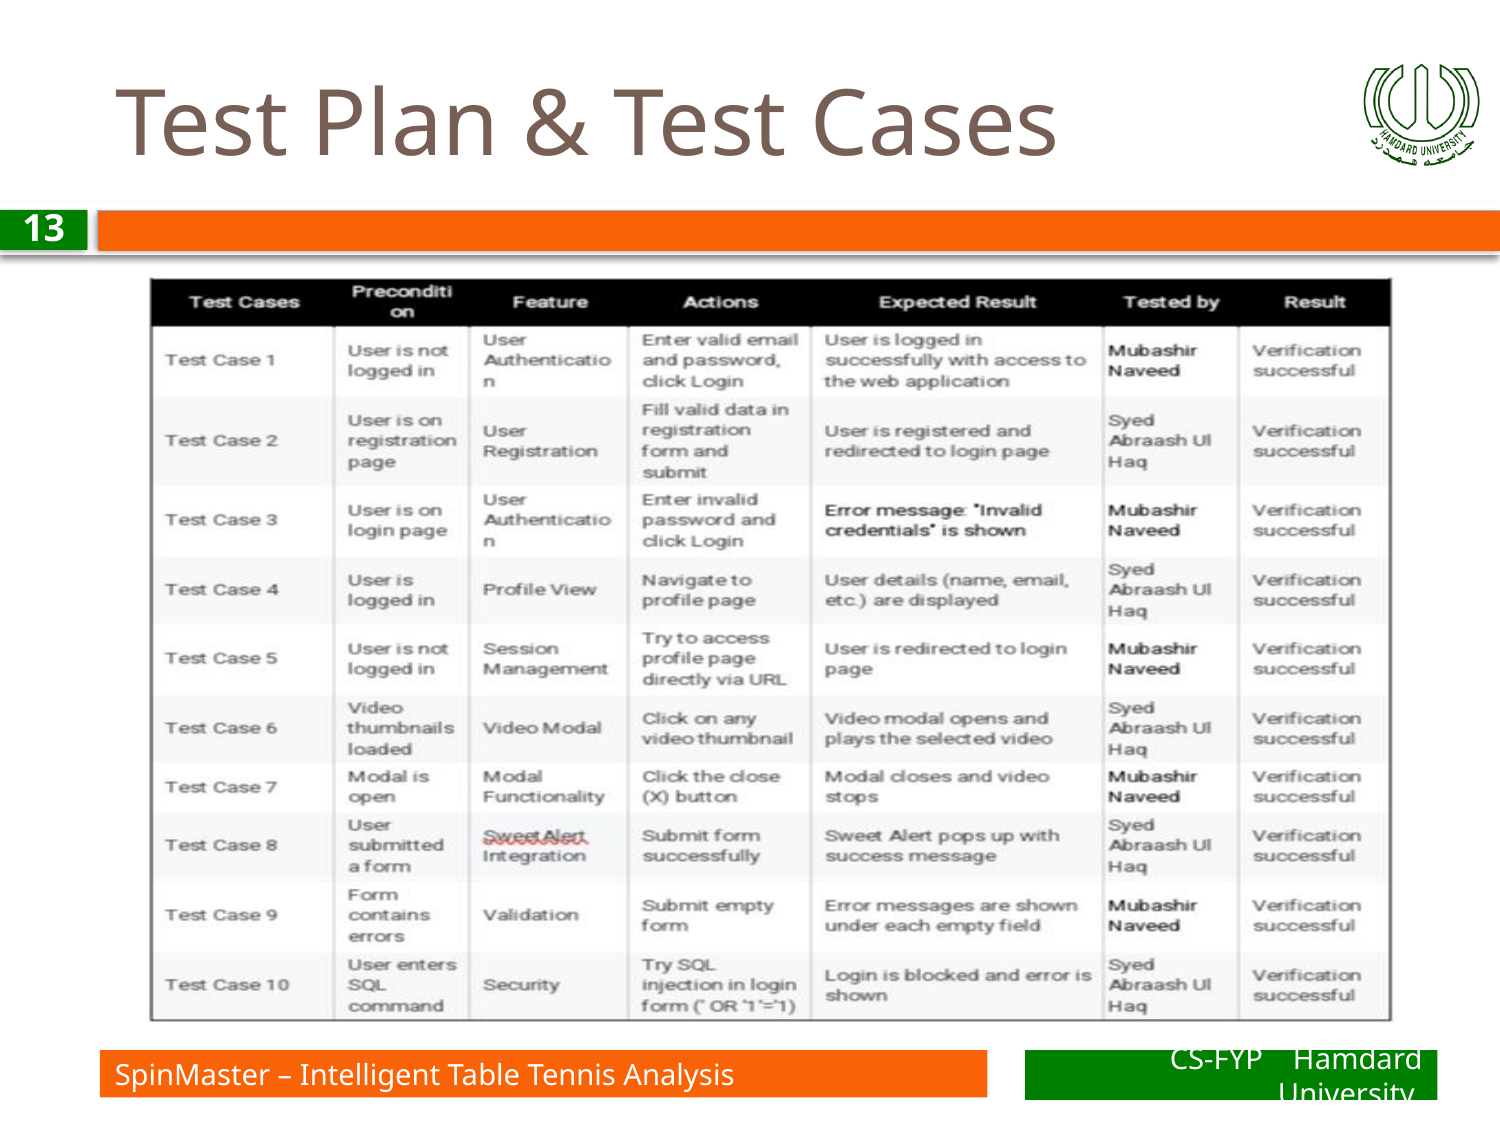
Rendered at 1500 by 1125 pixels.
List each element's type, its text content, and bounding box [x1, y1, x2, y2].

slide_number CS-FYP Hamdard University [1025, 1050, 1438, 1100]
picture [1362, 62, 1483, 168]
slide_number 13 [0, 209, 88, 250]
title Test Plan & Test Cases [100, 37, 1350, 200]
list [148, 275, 1399, 1024]
footer SpinMaster – Intelligent Table Tennis Analysis [99, 1050, 988, 1098]
